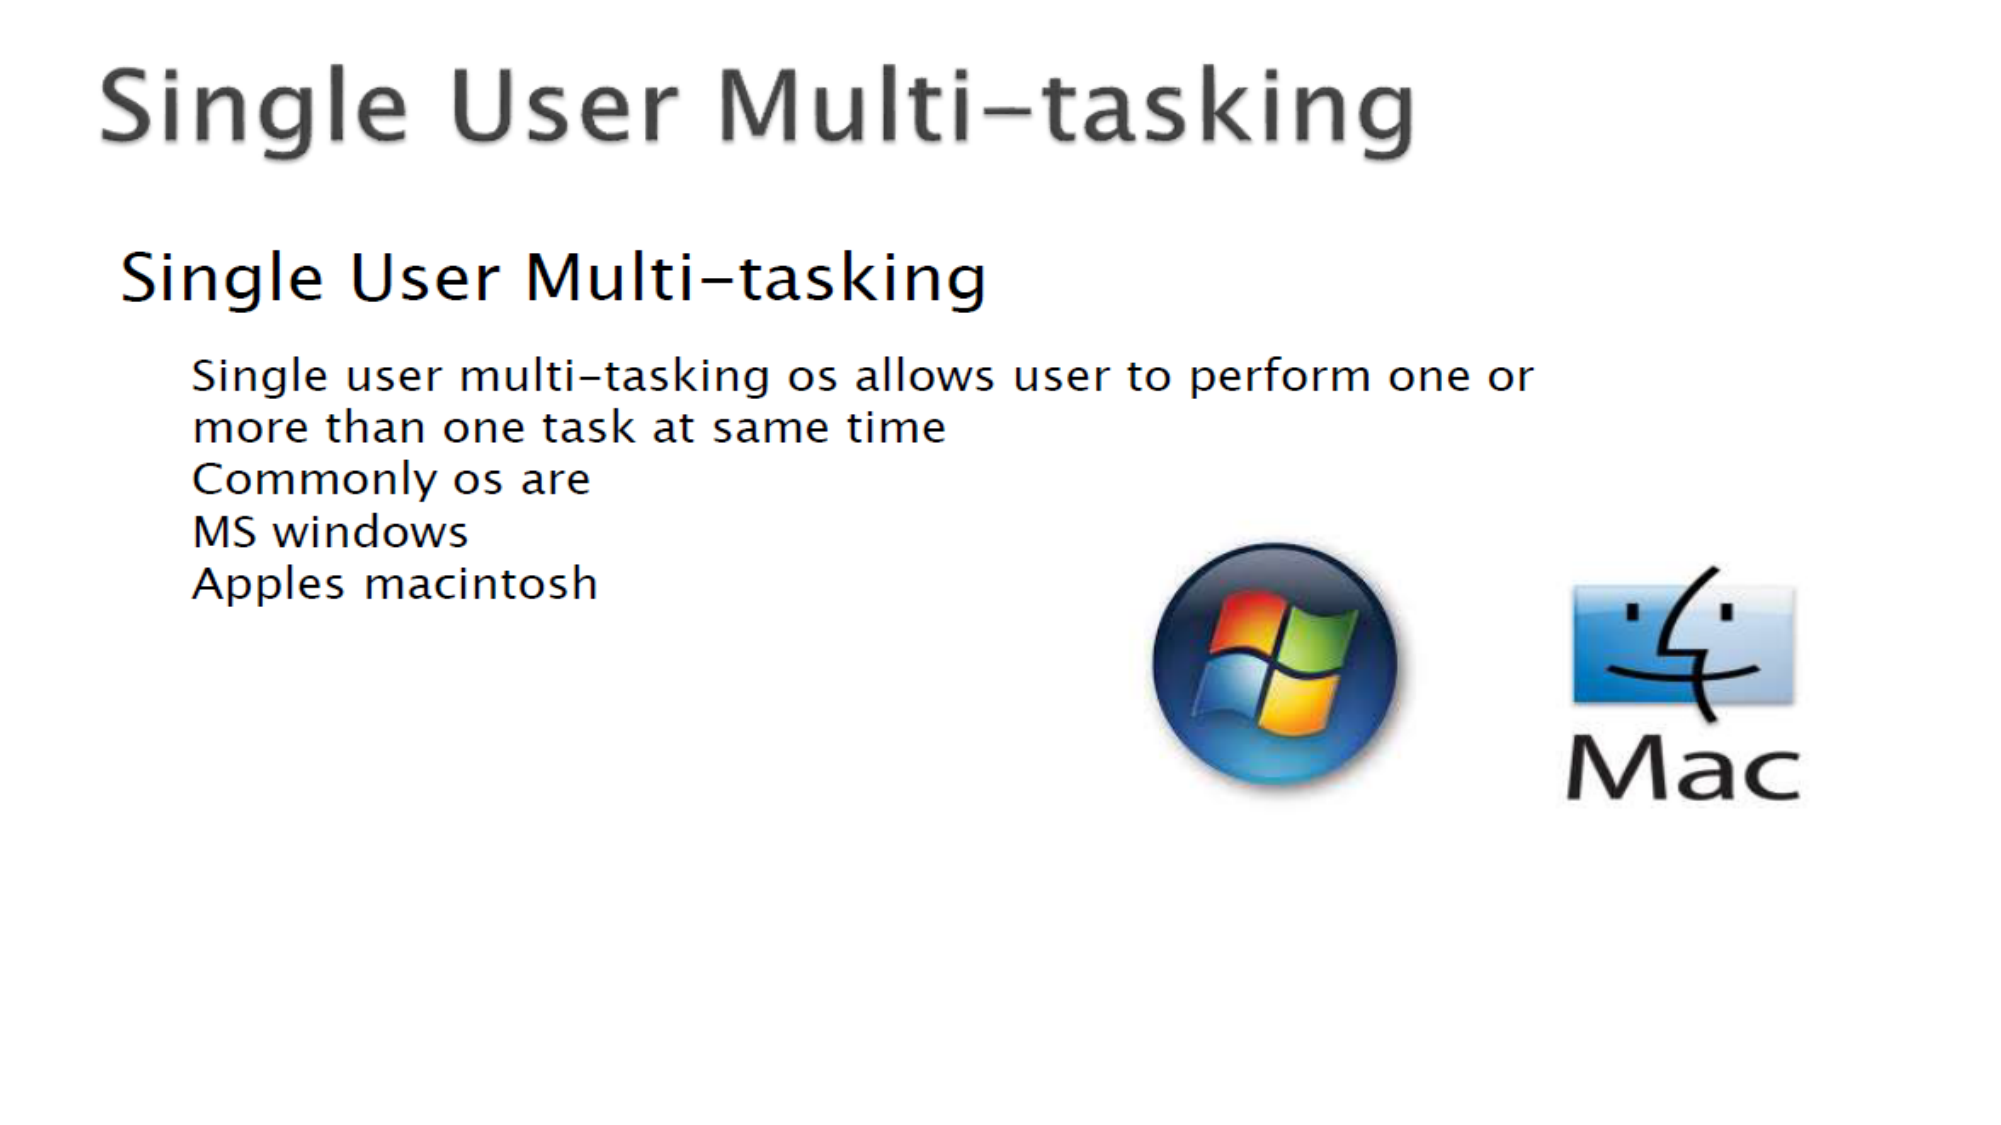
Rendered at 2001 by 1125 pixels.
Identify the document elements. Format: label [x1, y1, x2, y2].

picture [69, 44, 1835, 951]
